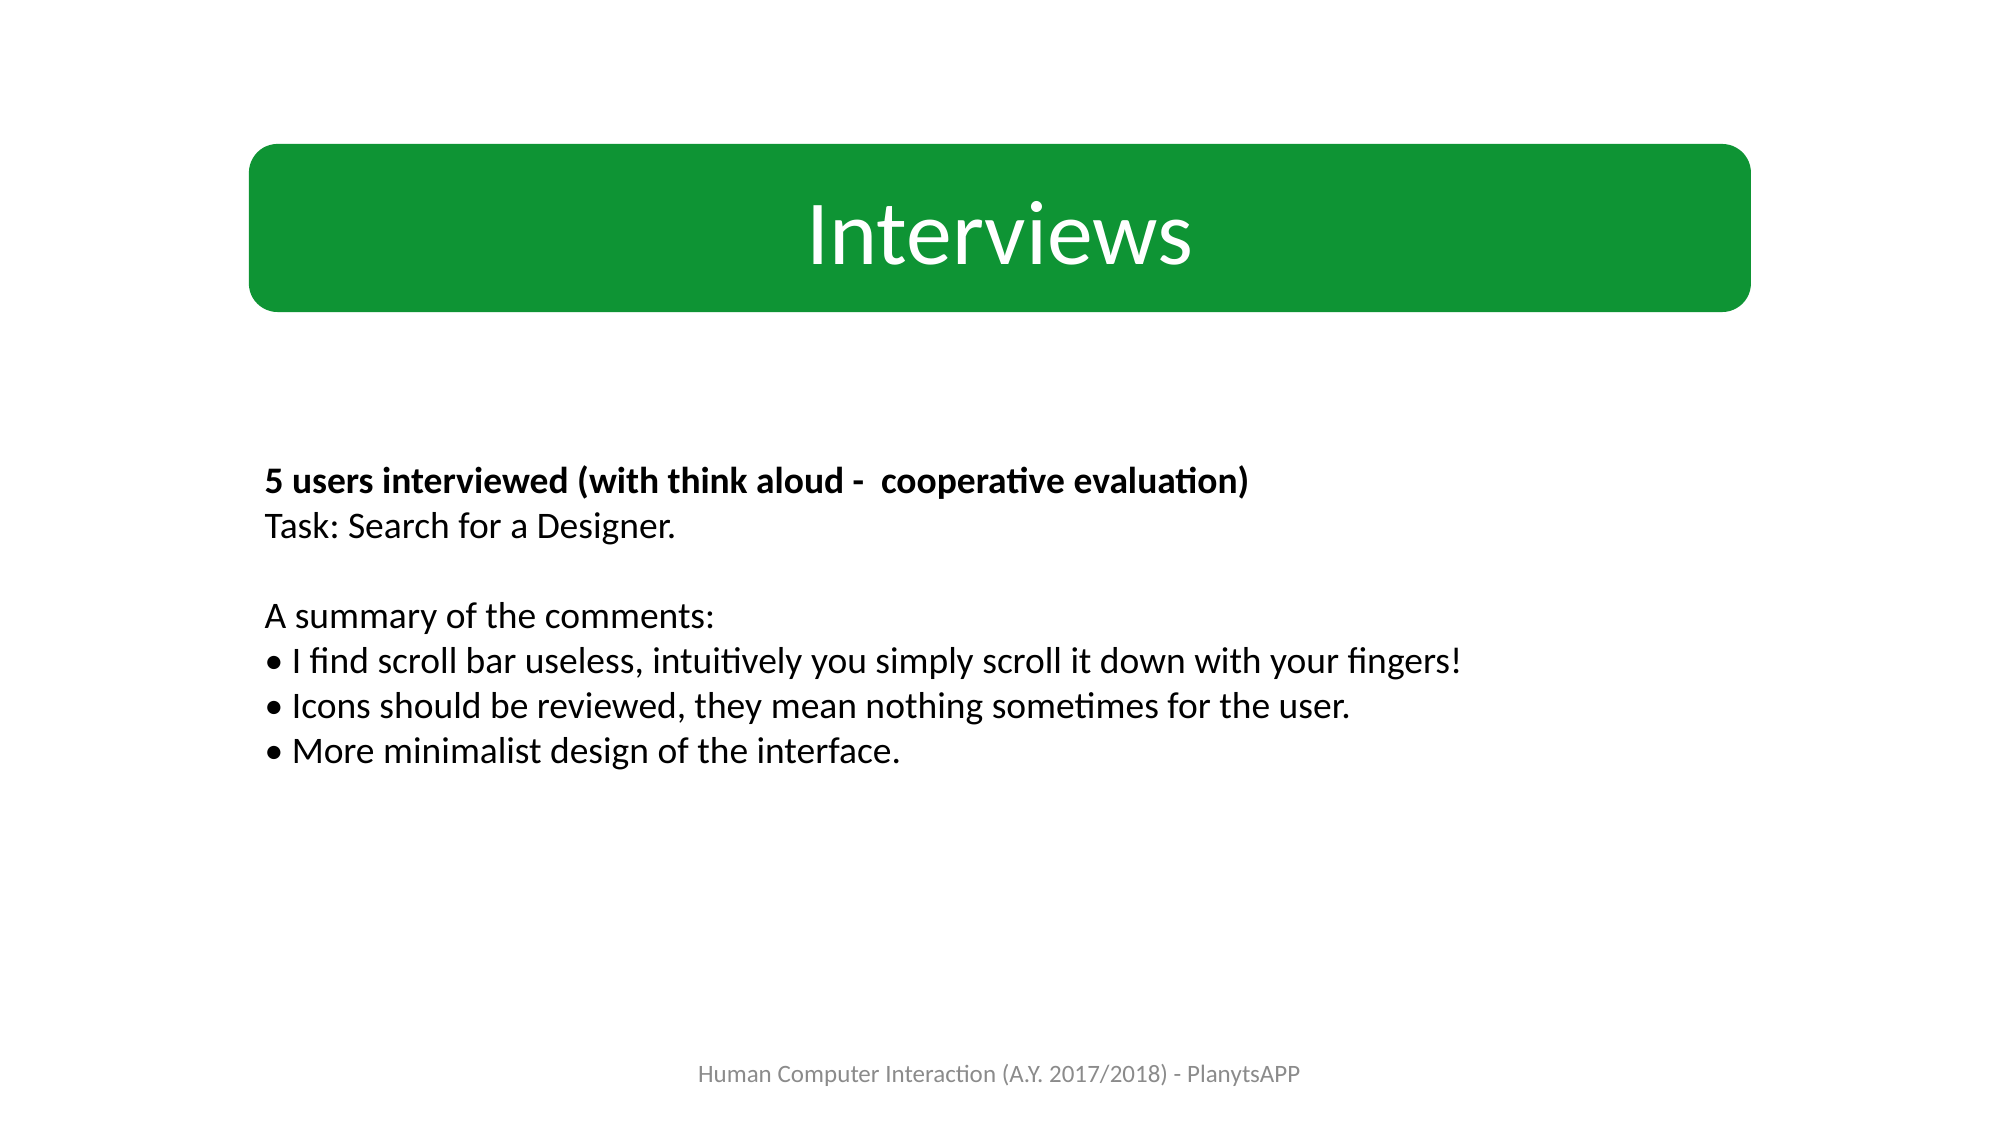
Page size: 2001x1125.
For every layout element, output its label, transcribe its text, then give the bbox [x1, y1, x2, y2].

footer Human Computer Interaction (A.Y. 2017/2018) - PlanytsAPP [662, 1042, 1338, 1103]
text_box 5 users interviewed (with think aloud - cooperative evaluation) Task: Search for a Designer. A summary of the comments: • I find scroll bar useless, intuitively you simply scroll it down with your fingers! • Icons should be reviewed, they mean nothing sometimes for the user. • More minimalist design of the interface. [249, 449, 1750, 779]
text_box Interviews [248, 143, 1751, 313]
